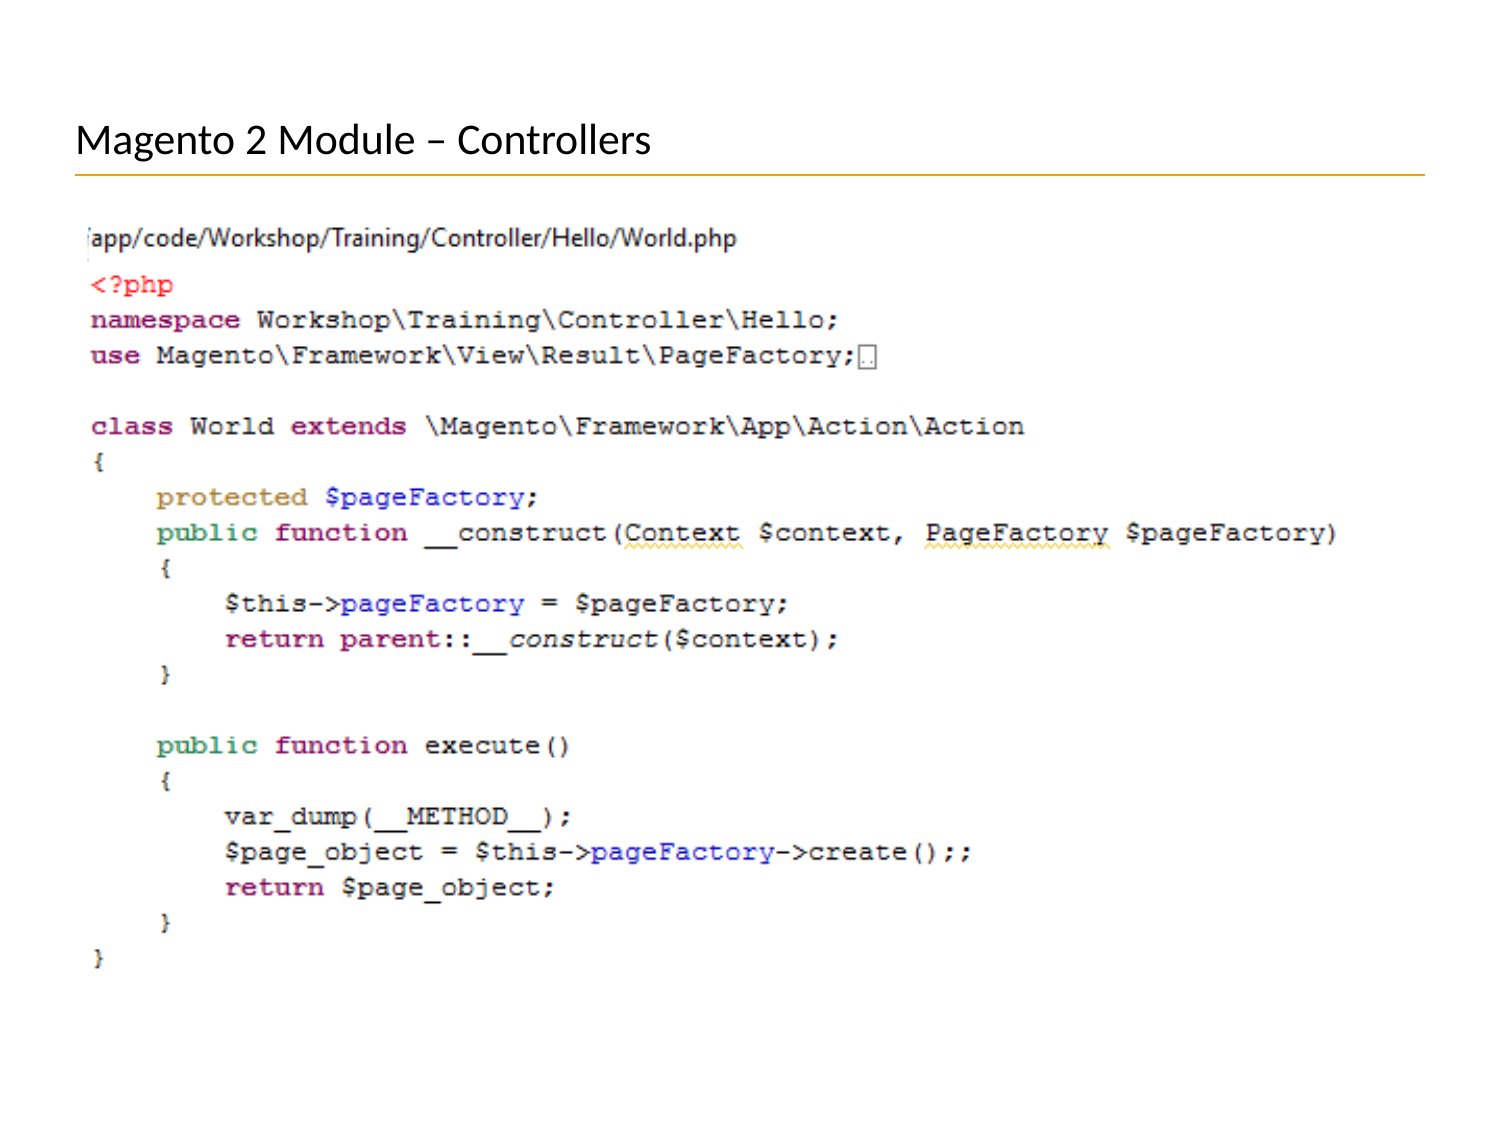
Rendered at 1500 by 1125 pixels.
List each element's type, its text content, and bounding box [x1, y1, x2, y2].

title Magento 2 Module – Controllers [74, 49, 1426, 171]
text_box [87, 224, 1361, 976]
